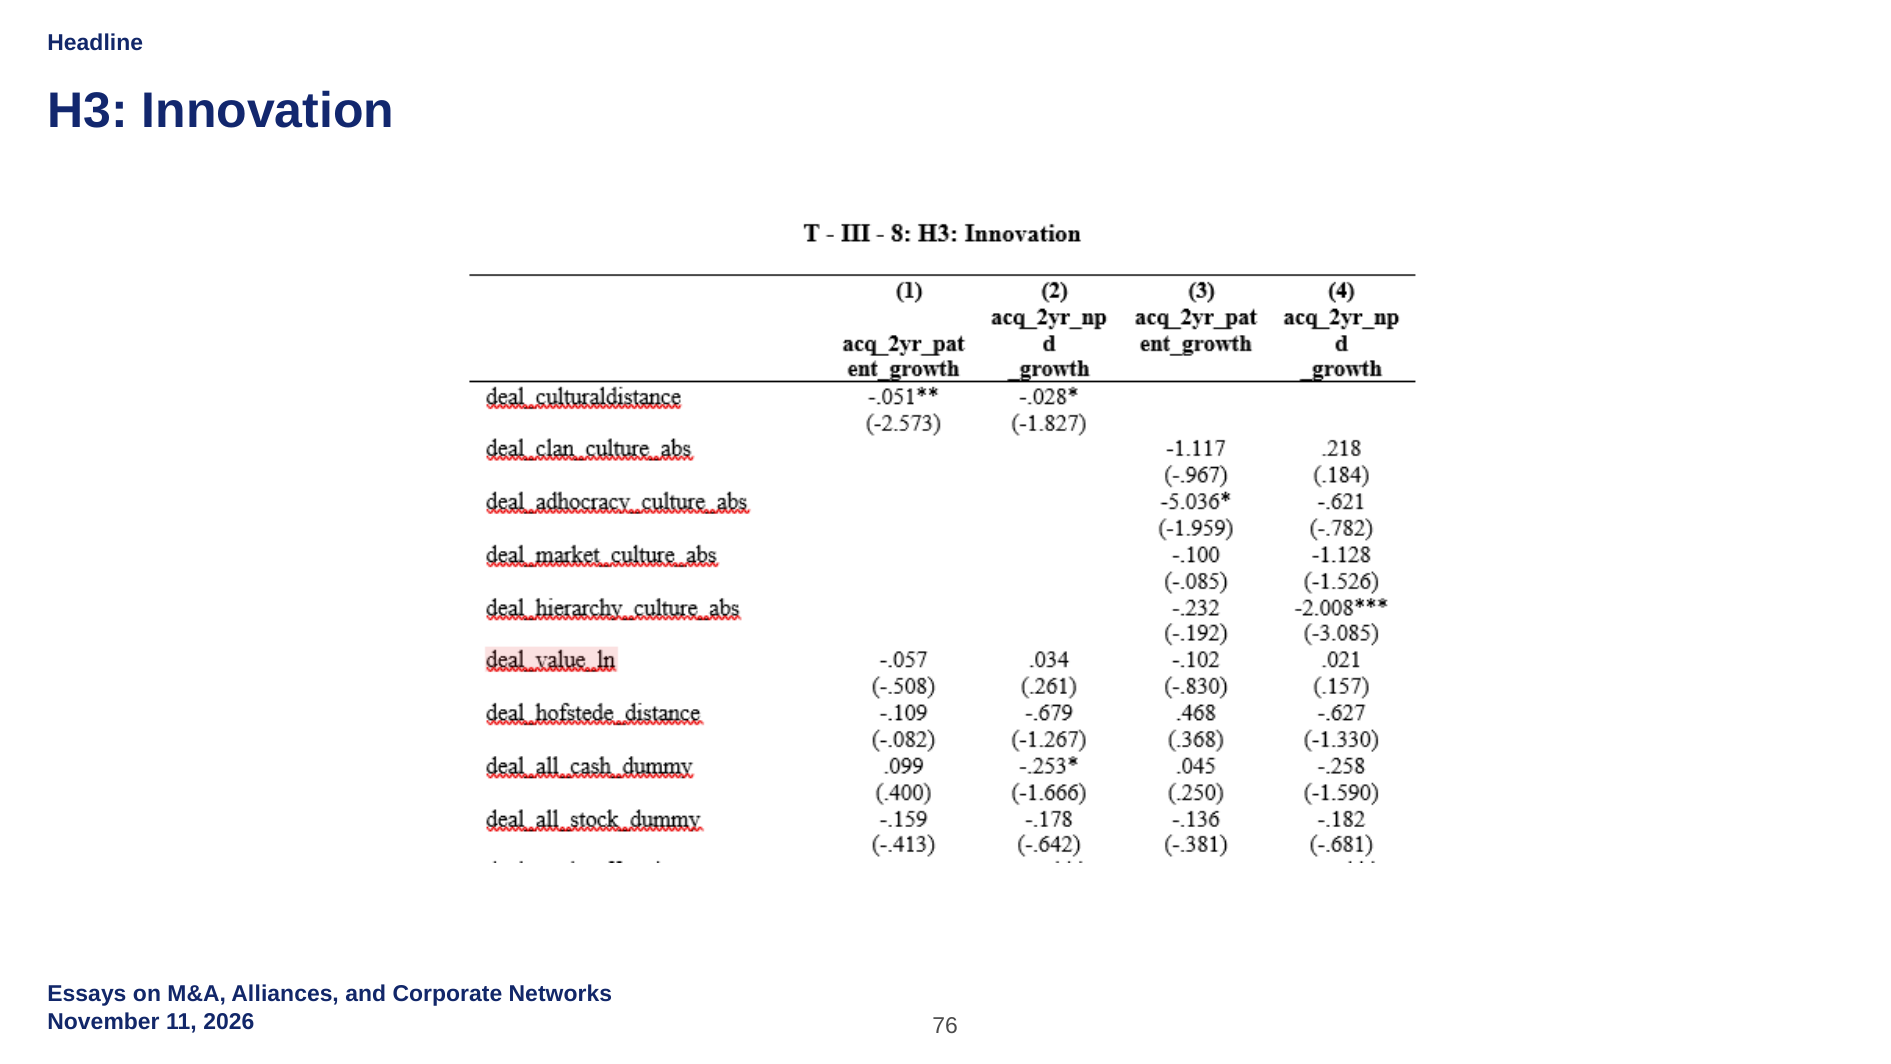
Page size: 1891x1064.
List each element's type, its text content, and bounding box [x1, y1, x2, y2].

footer Headline [47, 0, 1843, 56]
list H3: Innovation [47, 83, 1843, 193]
picture [331, 201, 1559, 863]
